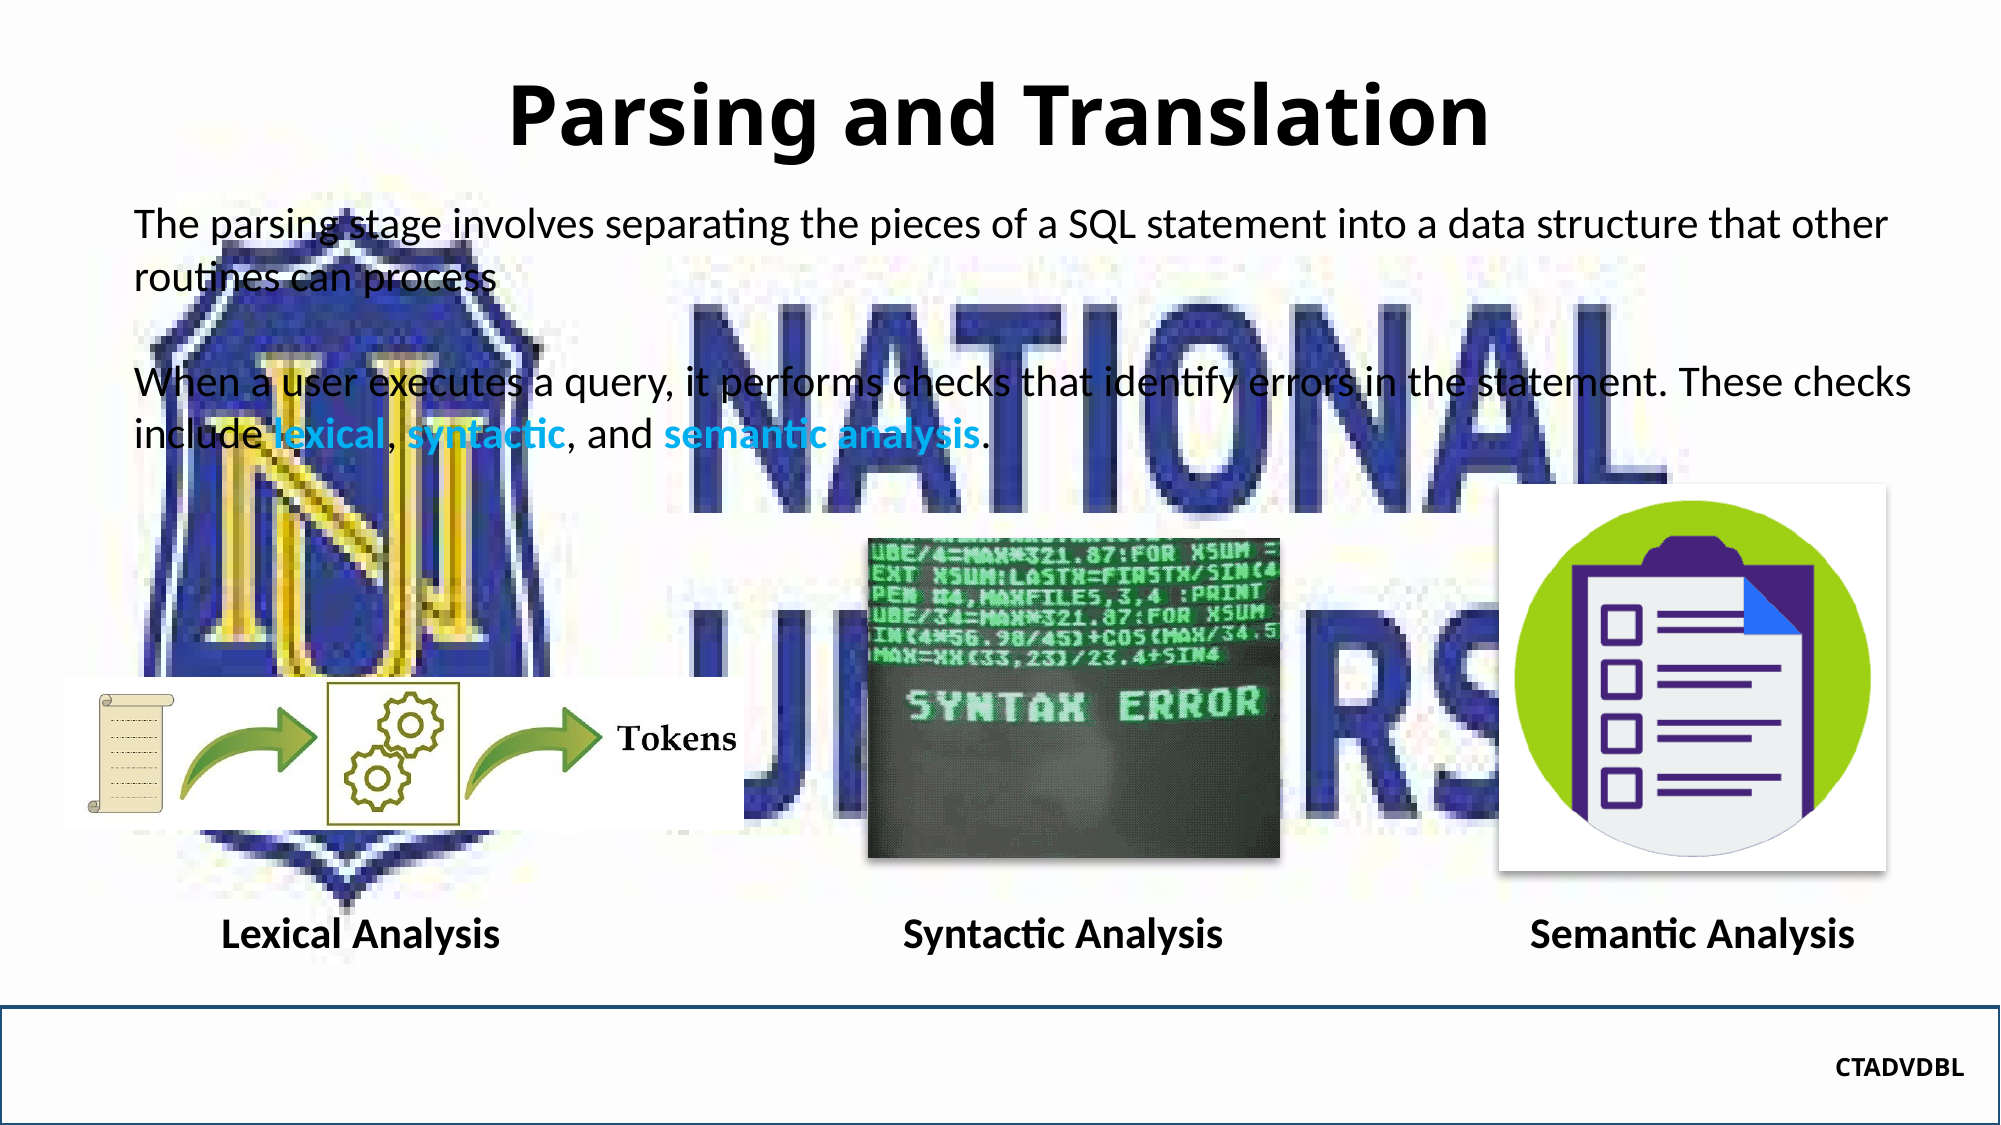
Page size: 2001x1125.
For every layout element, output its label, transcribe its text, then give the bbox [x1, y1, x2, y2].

title Parsing and Translation [249, 31, 1750, 172]
text_box Semantic Analysis [1428, 897, 1957, 965]
picture [0, 0, 2000, 1007]
text_box Syntactic Analysis [849, 897, 1277, 965]
footer CTADVDBL [0, 1007, 2000, 1125]
text_box Lexical Analysis [186, 897, 536, 965]
text_box The parsing stage involves separating the pieces of a SQL statement into a data structure that other routines can process When a user executes a query, it performs checks that identify errors in the statement. These checks include lexical, syntactic, and semantic analysis. [119, 187, 1957, 465]
